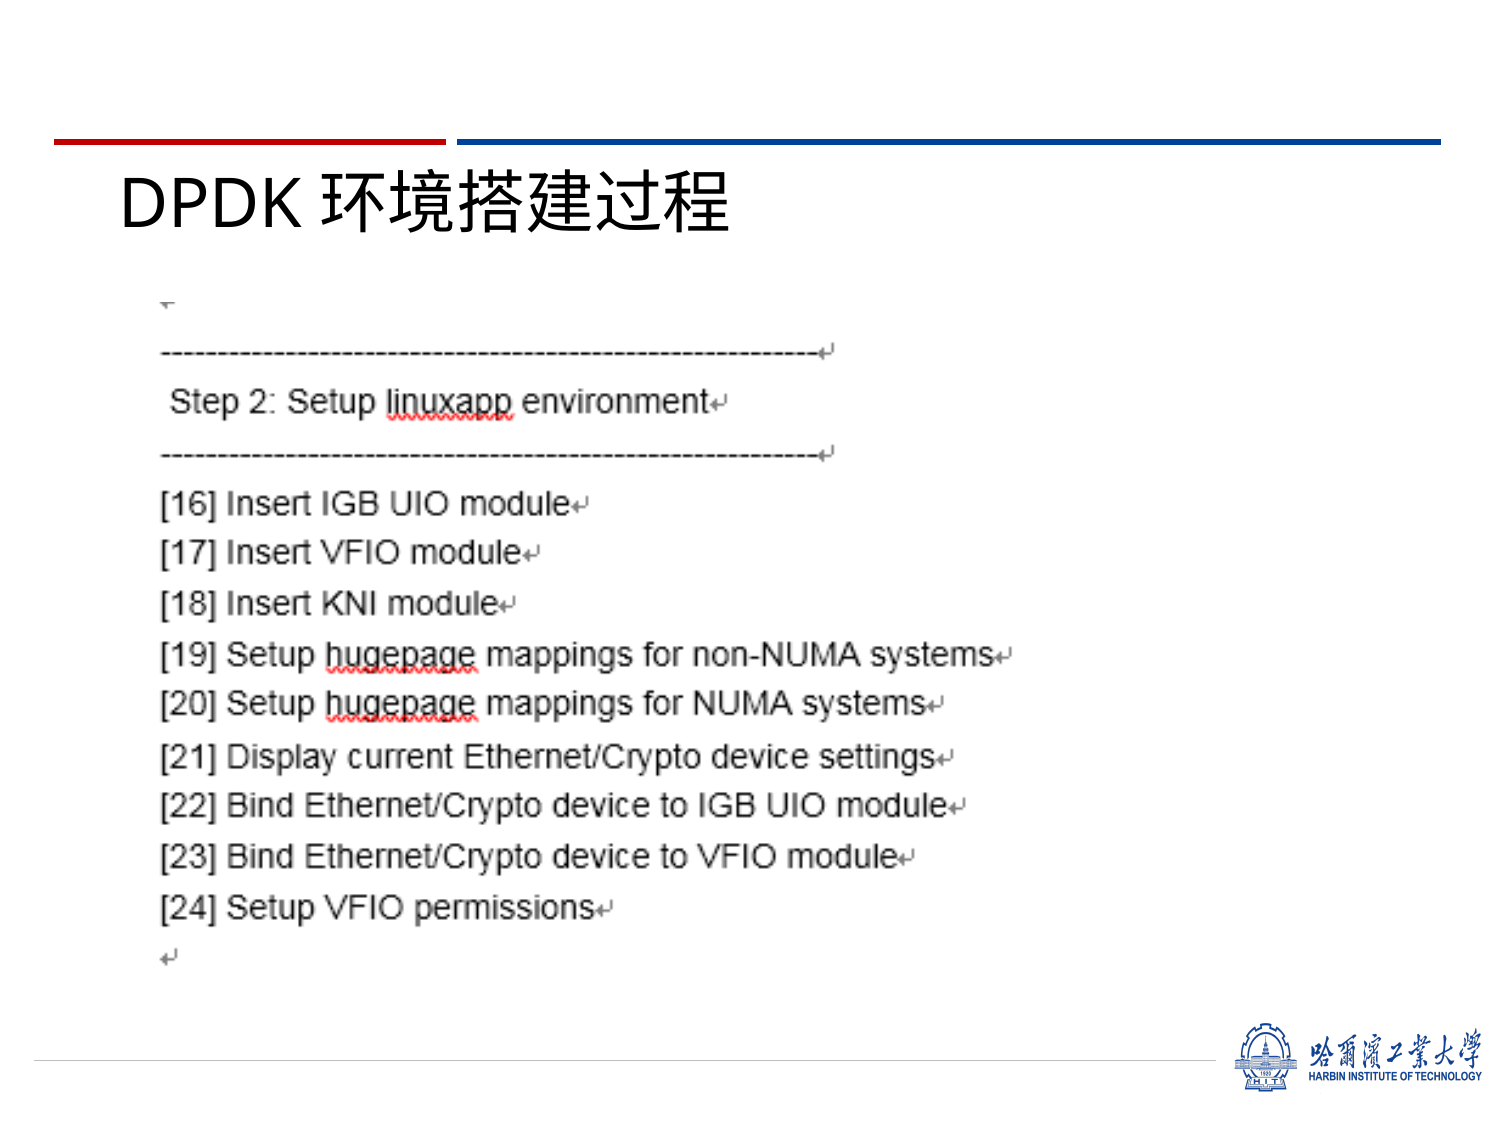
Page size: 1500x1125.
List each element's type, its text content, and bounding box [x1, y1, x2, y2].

picture [1204, 1023, 1482, 1094]
picture [134, 302, 1270, 988]
title DPDK环境搭建过程 [103, 32, 1397, 250]
